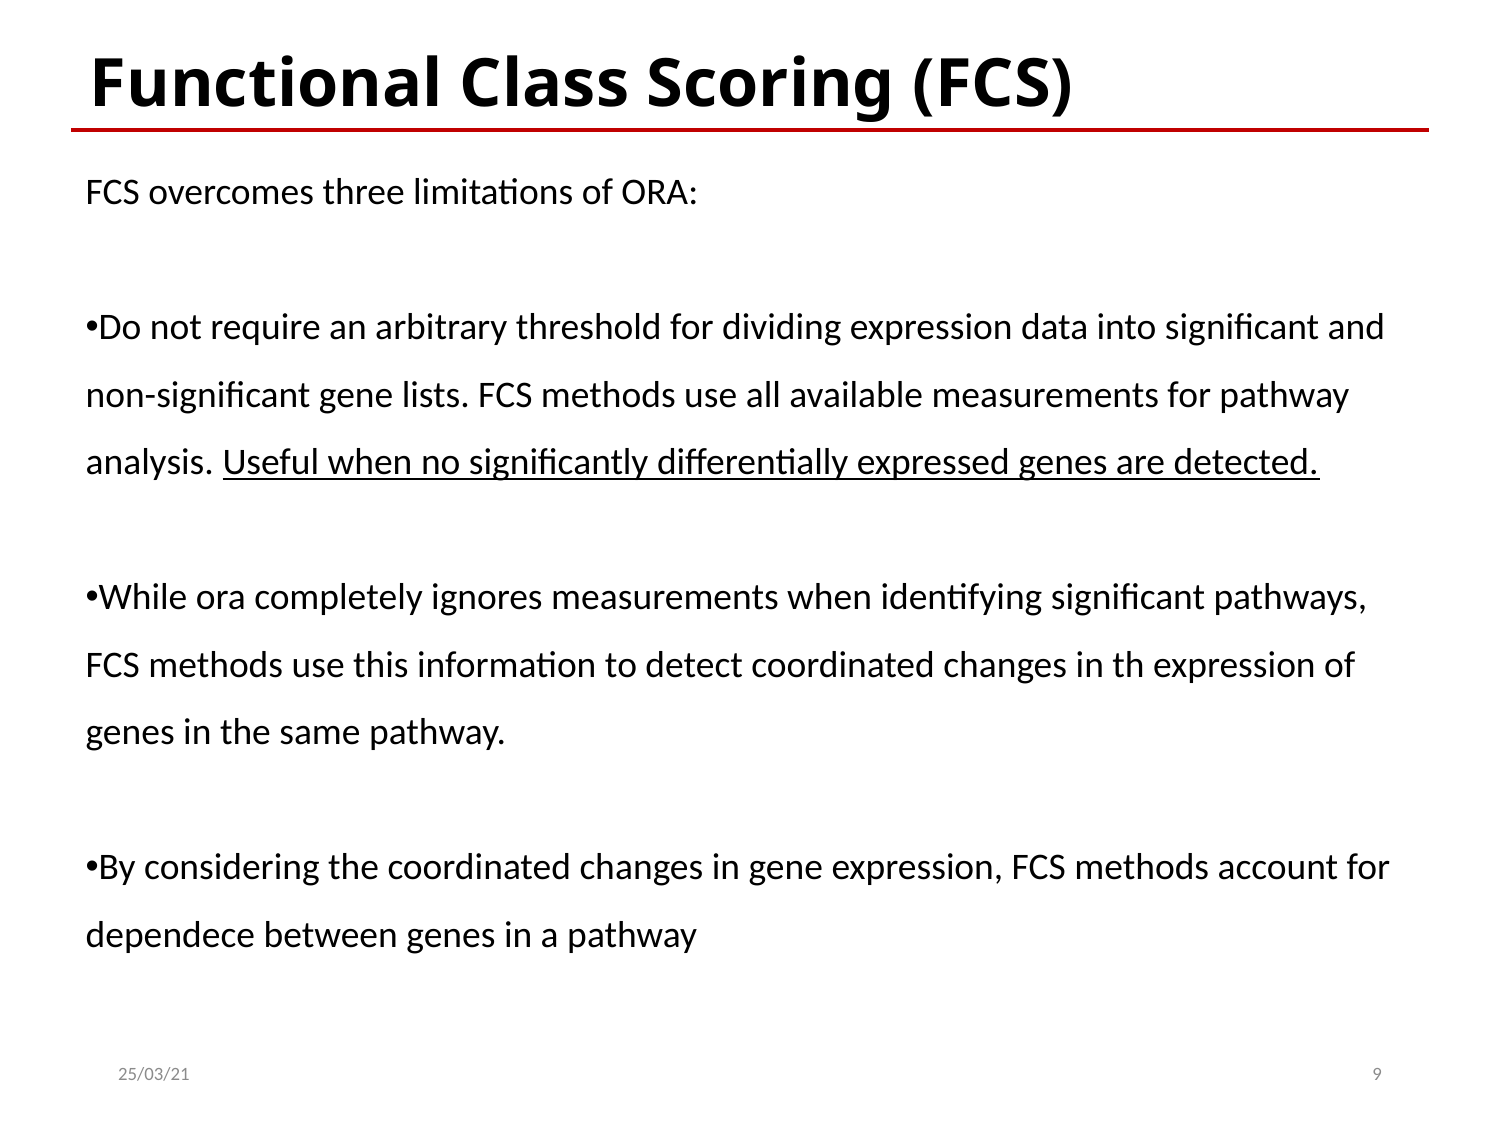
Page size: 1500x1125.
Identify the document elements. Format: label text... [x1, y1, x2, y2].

text_box Functional Class Scoring (FCS) [74, 32, 1425, 126]
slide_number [103, 1042, 441, 1103]
text_box FCS overcomes three limitations of ORA: Do not require an arbitrary threshold for dividing expression data into significant and non-significant gene lists. FCS methods use all available measurements for pathway analysis. Useful when no significantly differentially expressed genes are detected. While ora completely ignores measurements when identifying significant pathways, FCS methods use this information to detect coordinated changes in th expression of genes in the same pathway. By considering the coordinated changes in gene expression, FCS methods account for dependece between genes in a pathway [70, 137, 1430, 1030]
slide_number 9 [1059, 1042, 1397, 1103]
